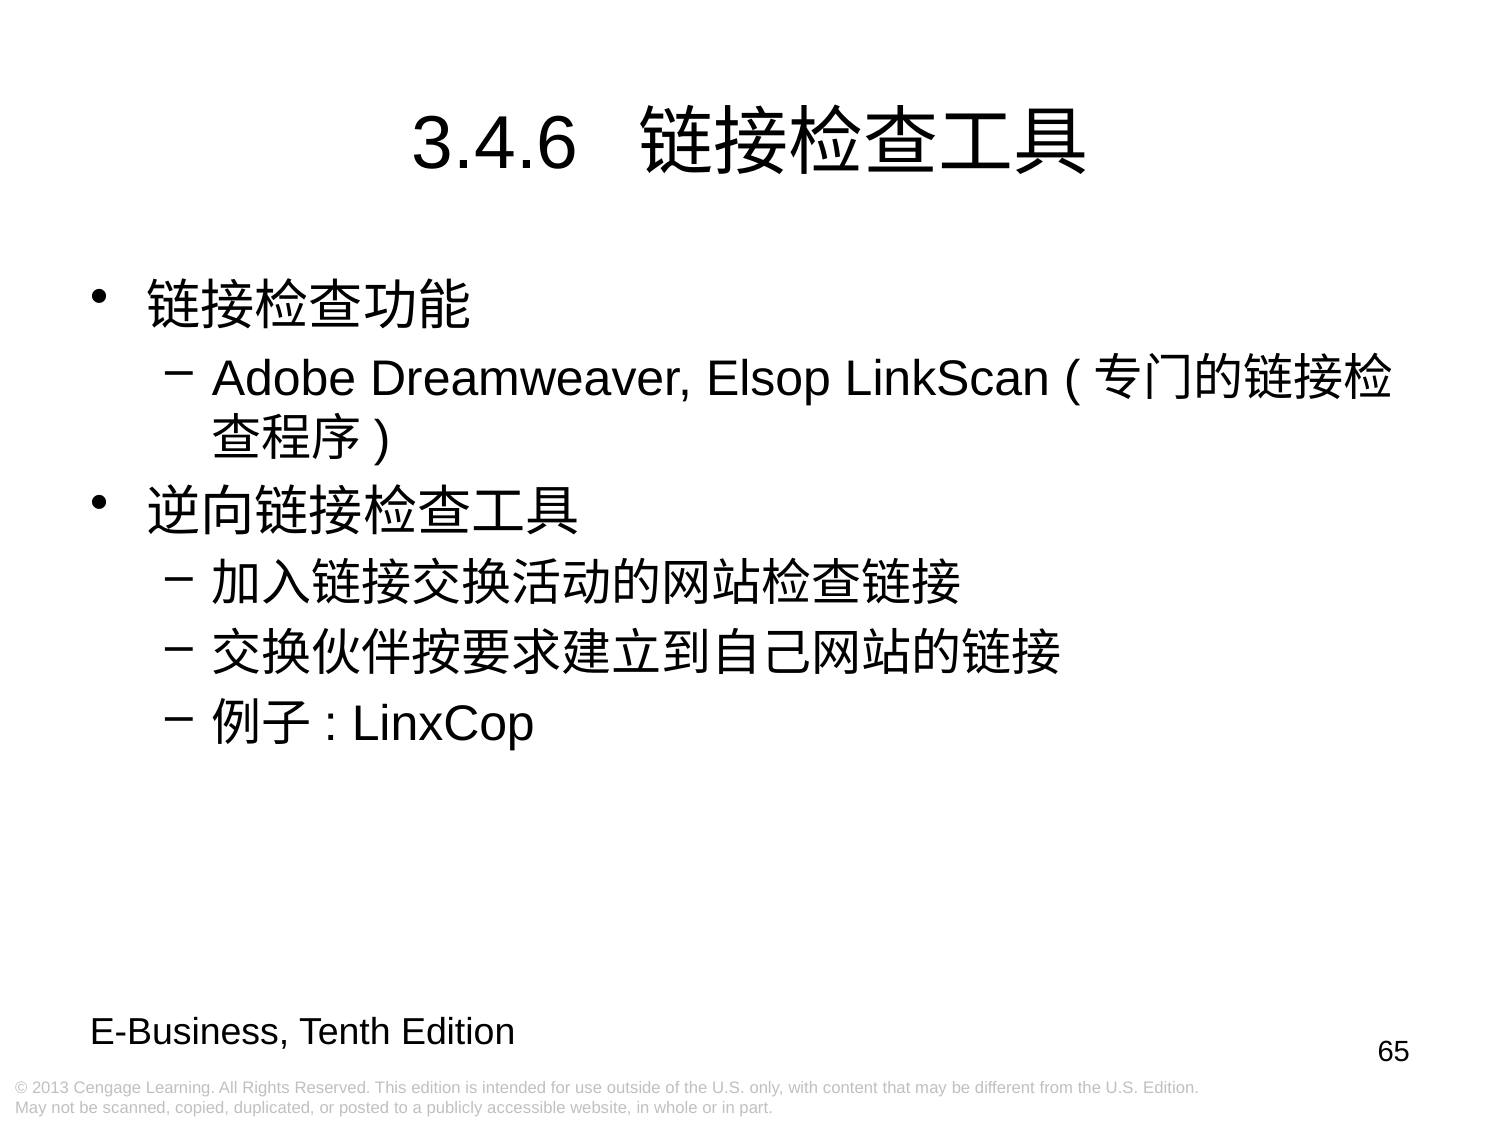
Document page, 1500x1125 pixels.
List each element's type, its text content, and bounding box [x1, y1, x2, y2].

list 链接检查功能 Adobe Dreamweaver, Elsop LinkScan (专门的链接检查程序) 逆向链接检查工具 加入链接交换活动的网站检查链接 交换伙伴按要求建立到自己网站的链接 例子: LinxCop [75, 262, 1425, 1005]
title 3.4.6 链接检查工具 [75, 45, 1425, 233]
slide_number 65 [1074, 1024, 1426, 1103]
